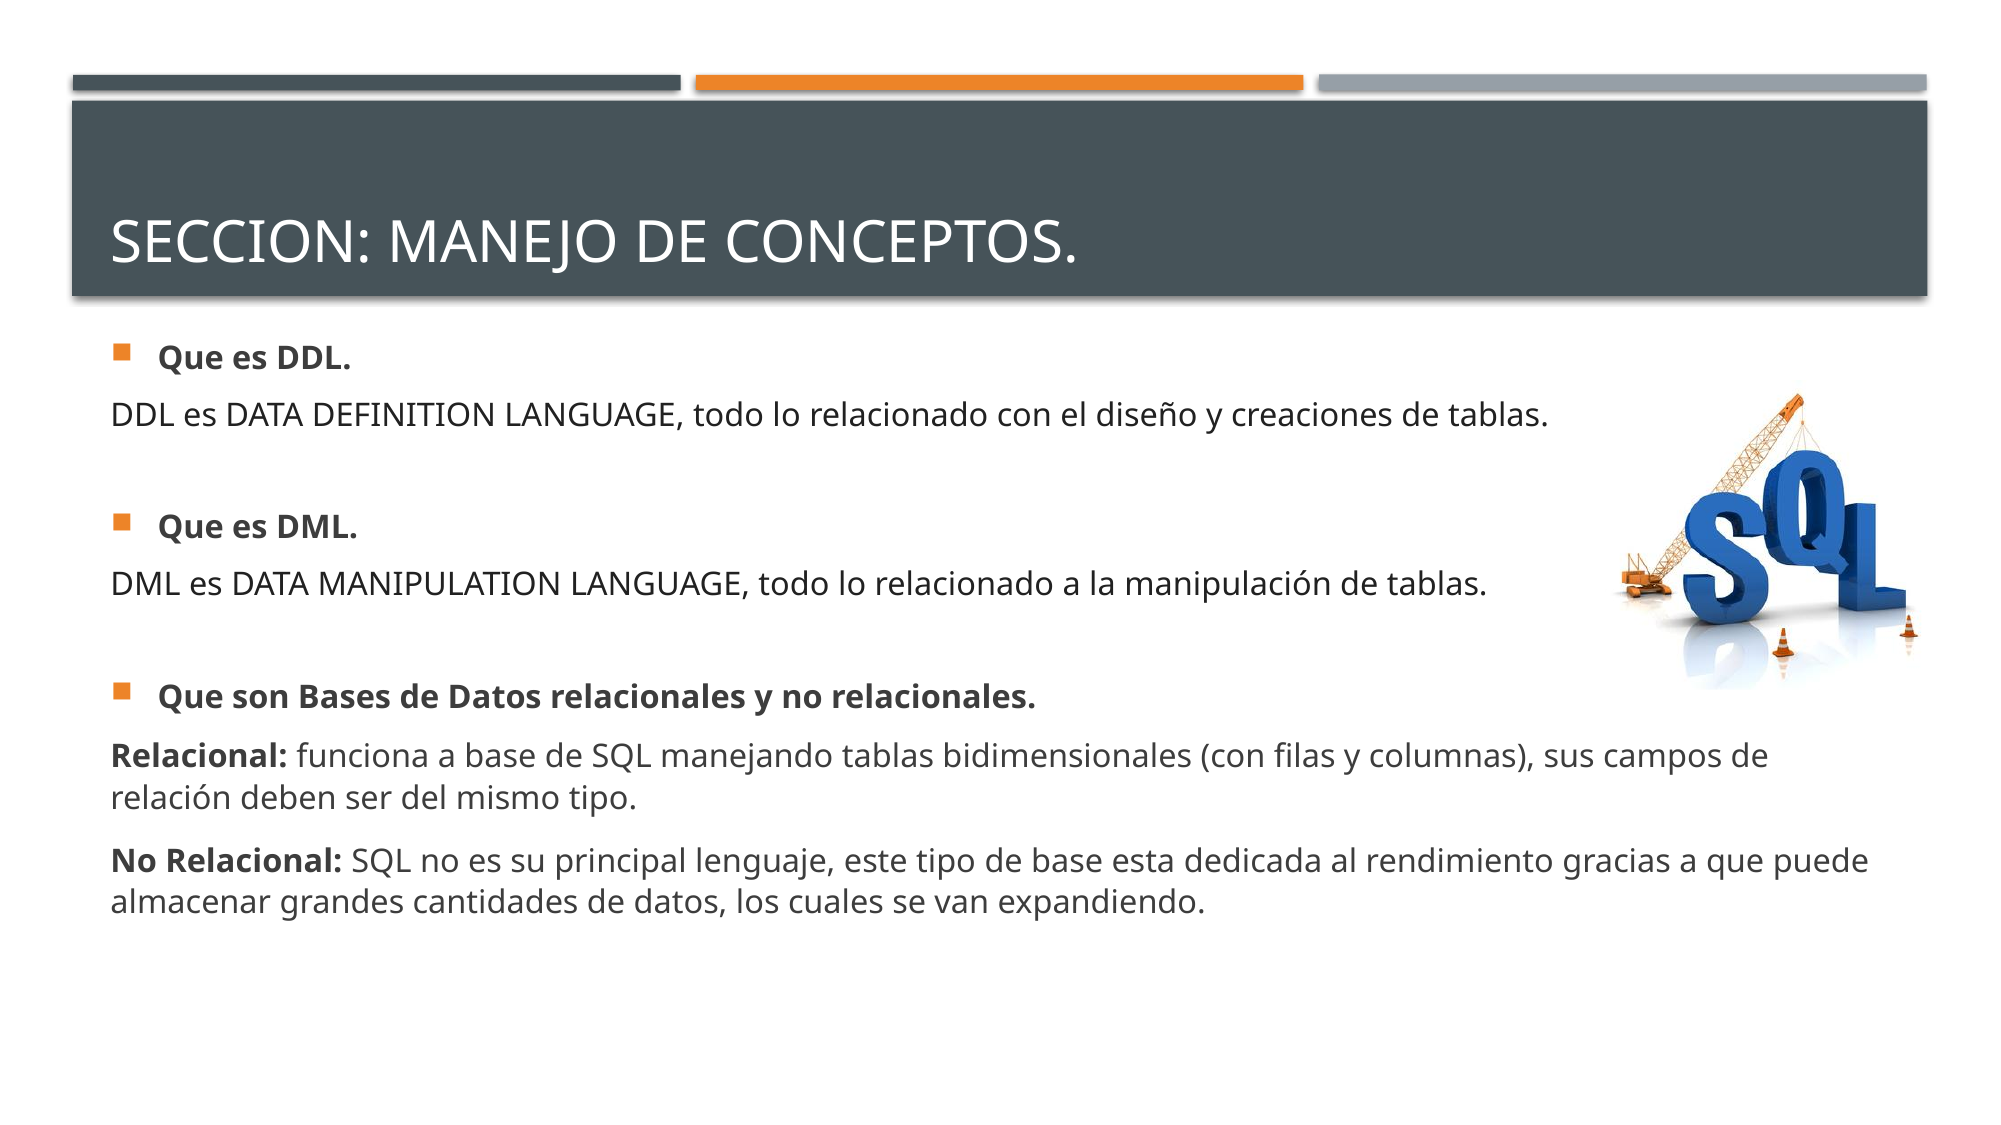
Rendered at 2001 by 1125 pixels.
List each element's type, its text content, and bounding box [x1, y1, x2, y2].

list Que es DDL. DDL es DATA DEFINITION LANGUAGE, todo lo relacionado con el diseño y creaciones de tablas. Que es DML. DML es DATA MANIPULATION LANGUAGE, todo lo relacionado a la manipulación de tablas. Que son Bases de Datos relacionales y no relacionales. Relacional: funciona a base de SQL manejando tablas bidimensionales (con filas y columnas), sus campos de relación deben ser del mismo tipo. No Relacional: SQL no es su principal lenguaje, este tipo de base esta dedicada al rendimiento gracias a que puede almacenar grandes cantidades de datos, los cuales se van expandiendo. [95, 327, 1905, 931]
picture [1561, 380, 2000, 690]
title SECCION: MANEJO DE CONCEPTOS. [95, 115, 1905, 282]
